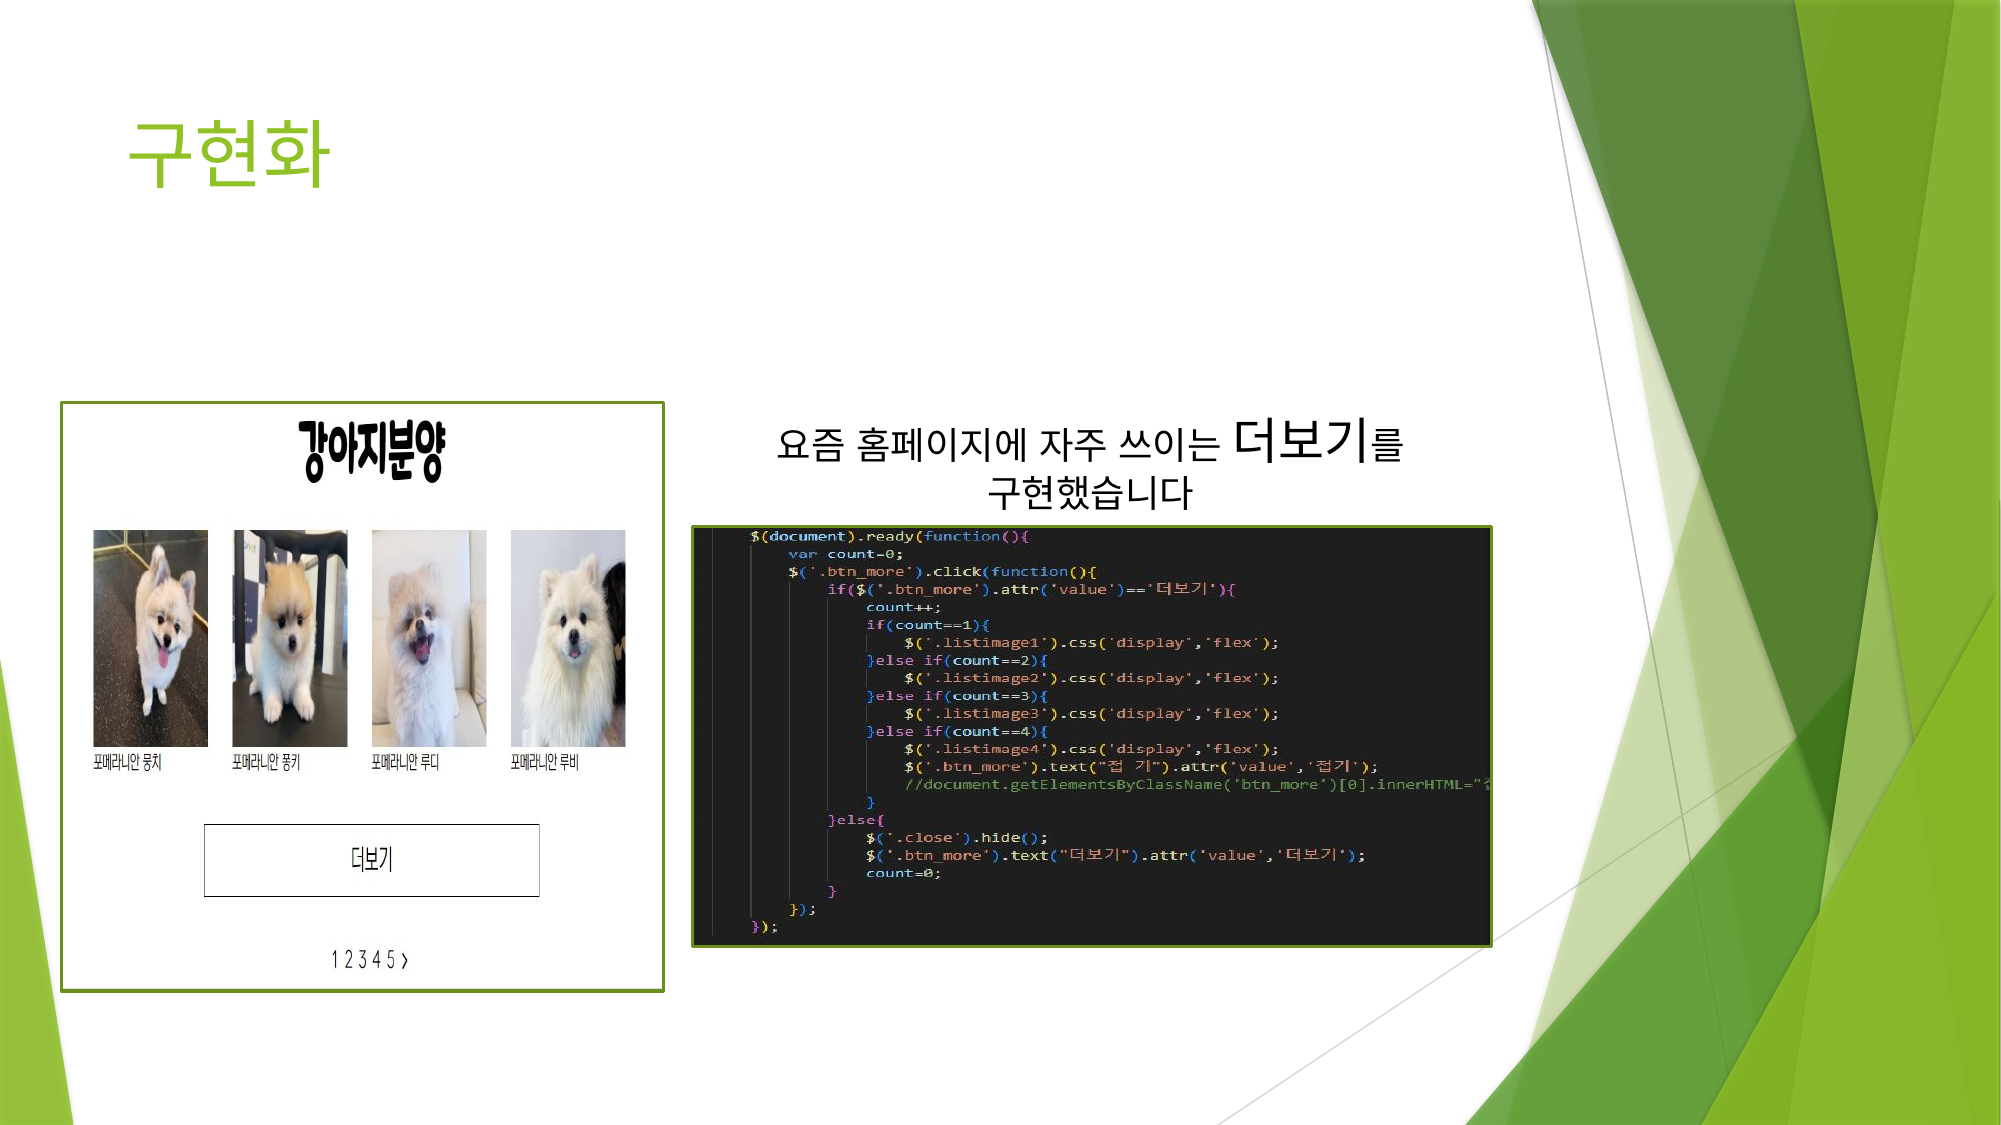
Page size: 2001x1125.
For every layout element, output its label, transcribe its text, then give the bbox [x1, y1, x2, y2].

text_box [60, 401, 665, 993]
text_box 요즘 홈페이지에 자주 쓰이는 더보기를 구현했습니다 [699, 402, 1483, 522]
text_box [691, 525, 1493, 948]
title 구현화 [111, 99, 1522, 317]
